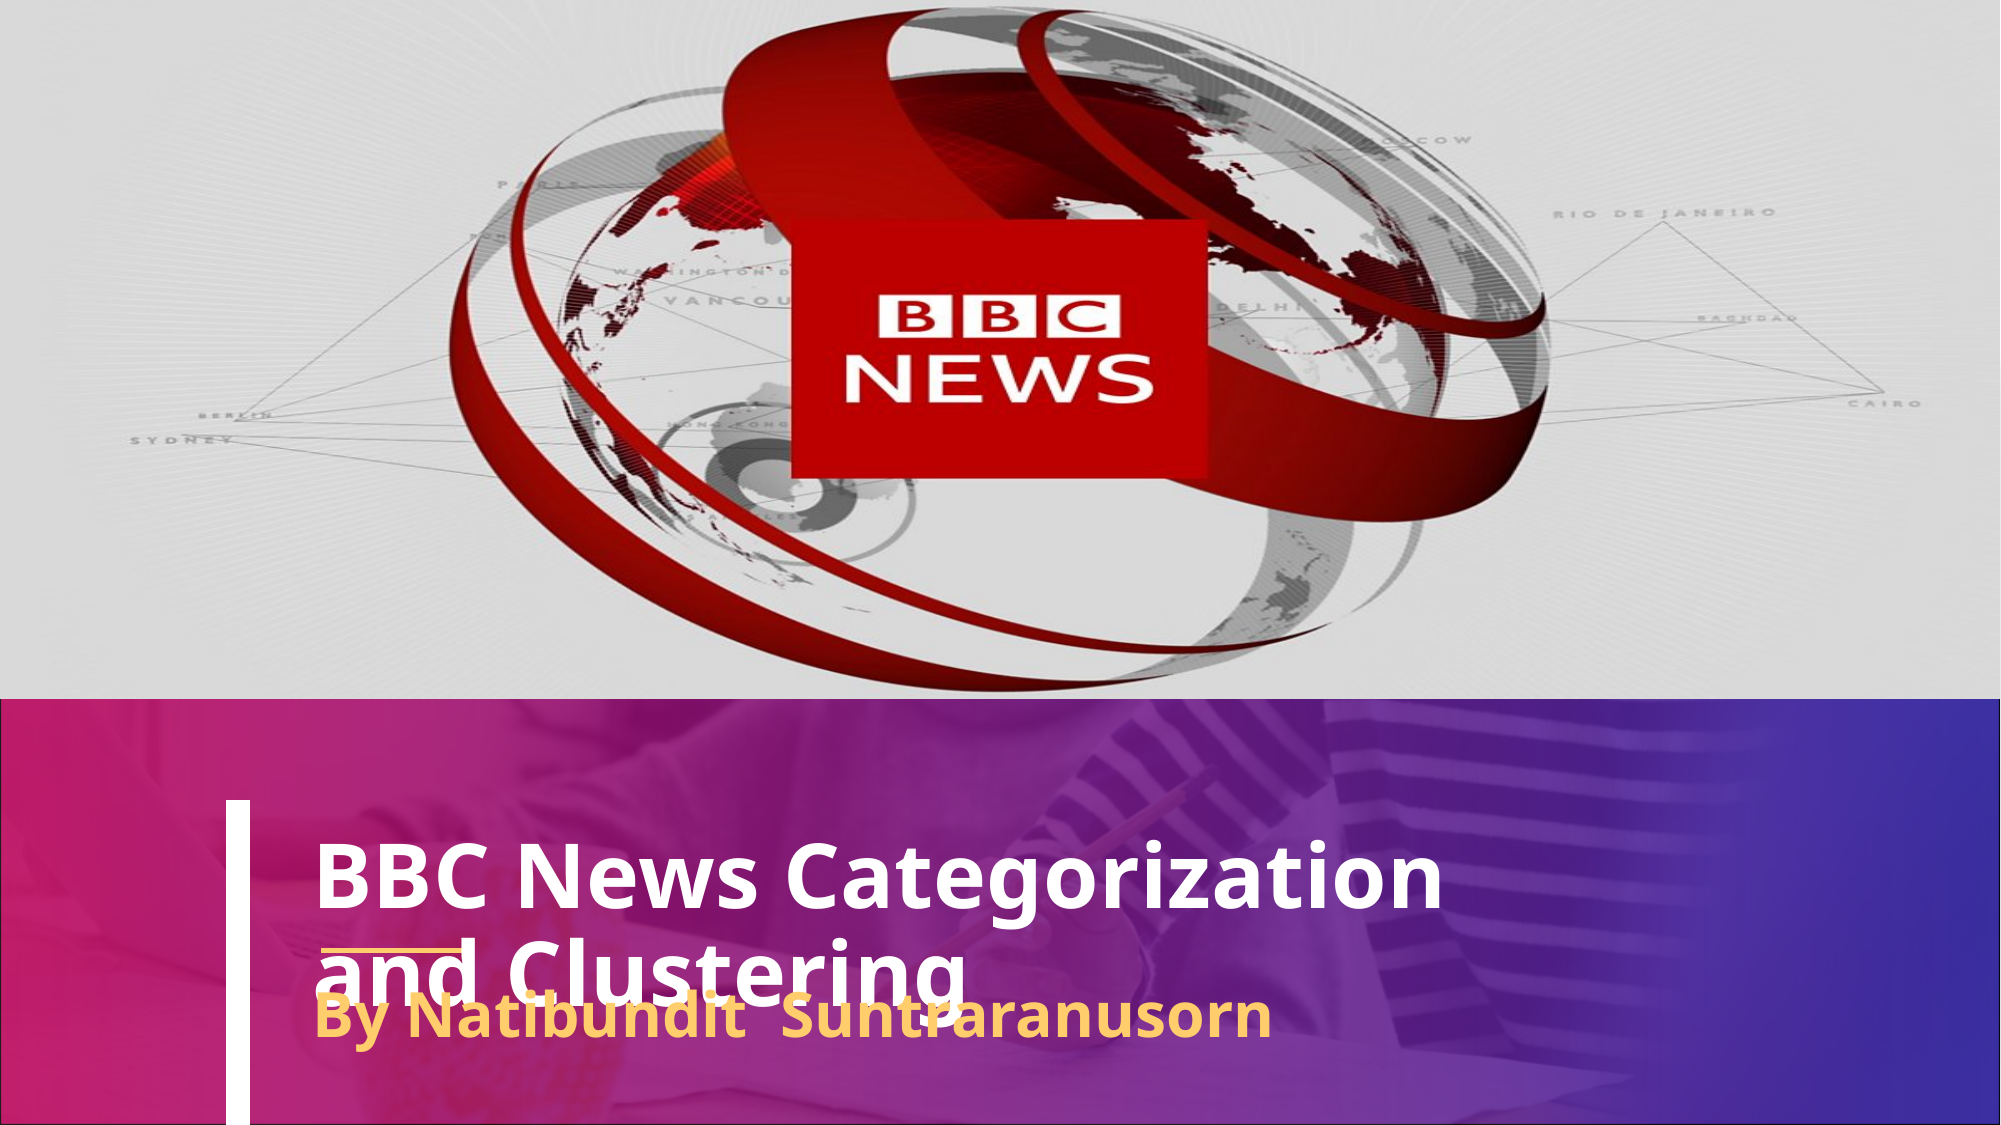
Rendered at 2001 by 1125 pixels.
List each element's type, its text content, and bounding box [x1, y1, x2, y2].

subtitle By Natibundit Suntraranusorn [297, 975, 1798, 1075]
picture [0, 0, 2001, 1125]
title BBC News Categorization and Clustering [297, 720, 1652, 975]
